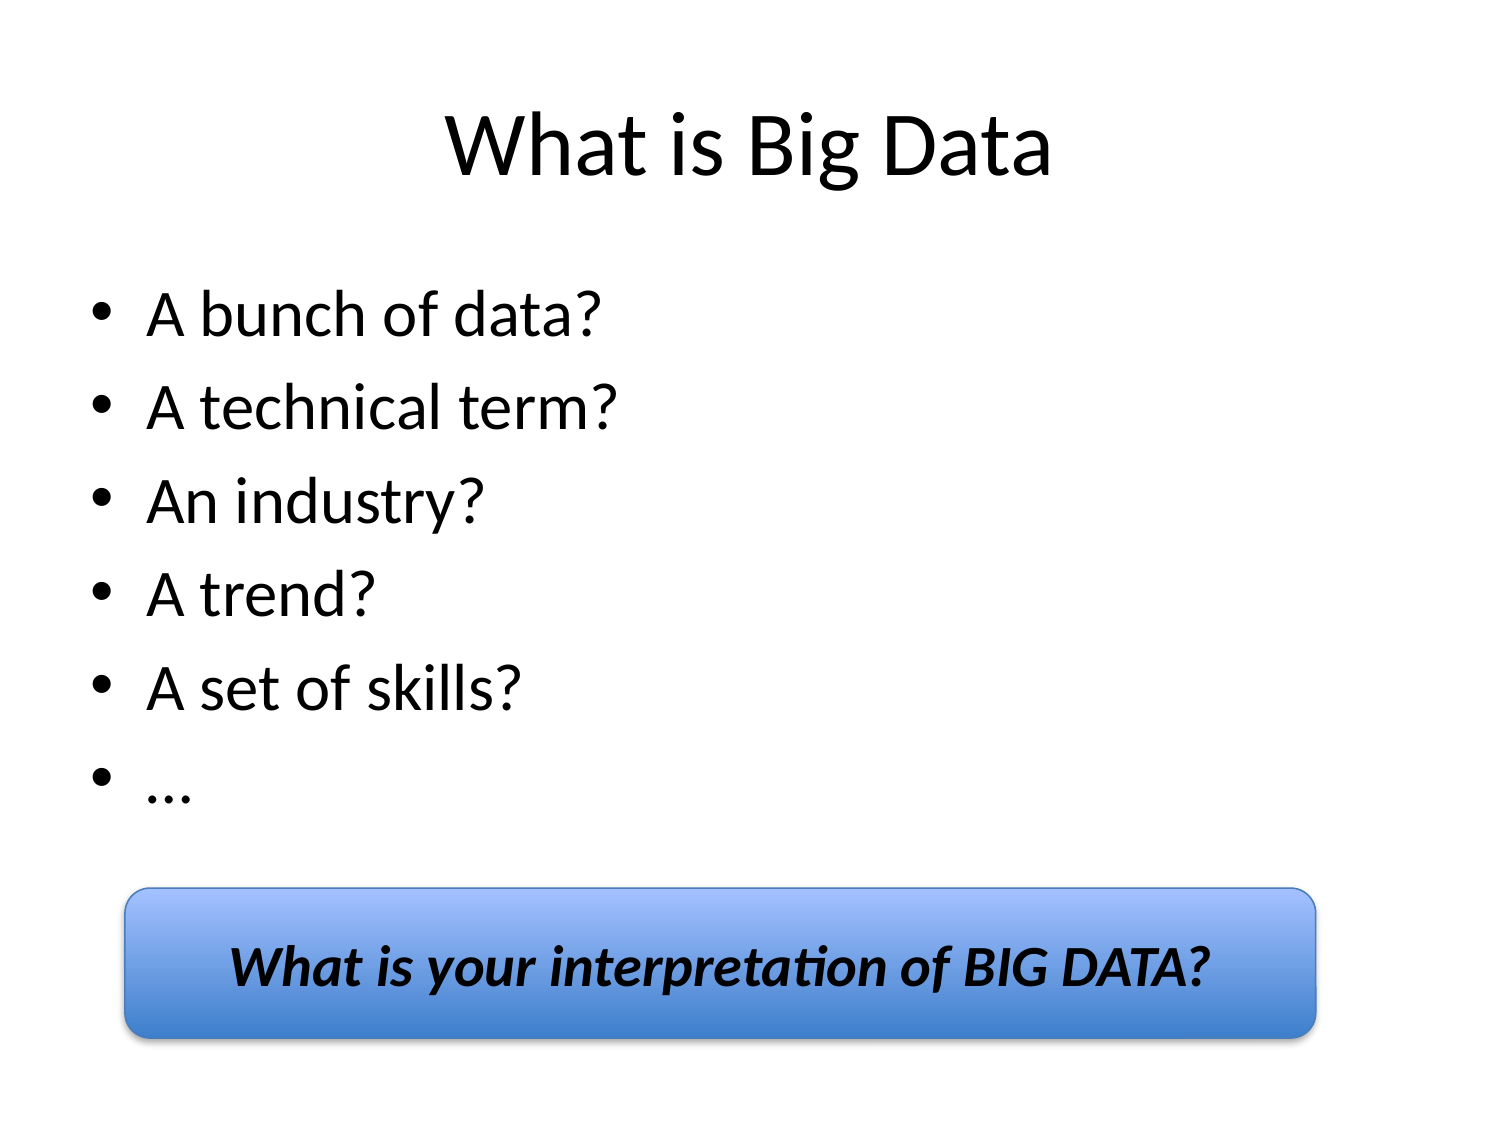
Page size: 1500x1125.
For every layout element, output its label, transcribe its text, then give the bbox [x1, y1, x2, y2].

title What is Big Data [75, 45, 1425, 233]
list A bunch of data? A technical term? An industry? A trend? A set of skills? … [75, 262, 1425, 1005]
text_box What is your interpretation of BIG DATA? [124, 887, 1317, 1039]
